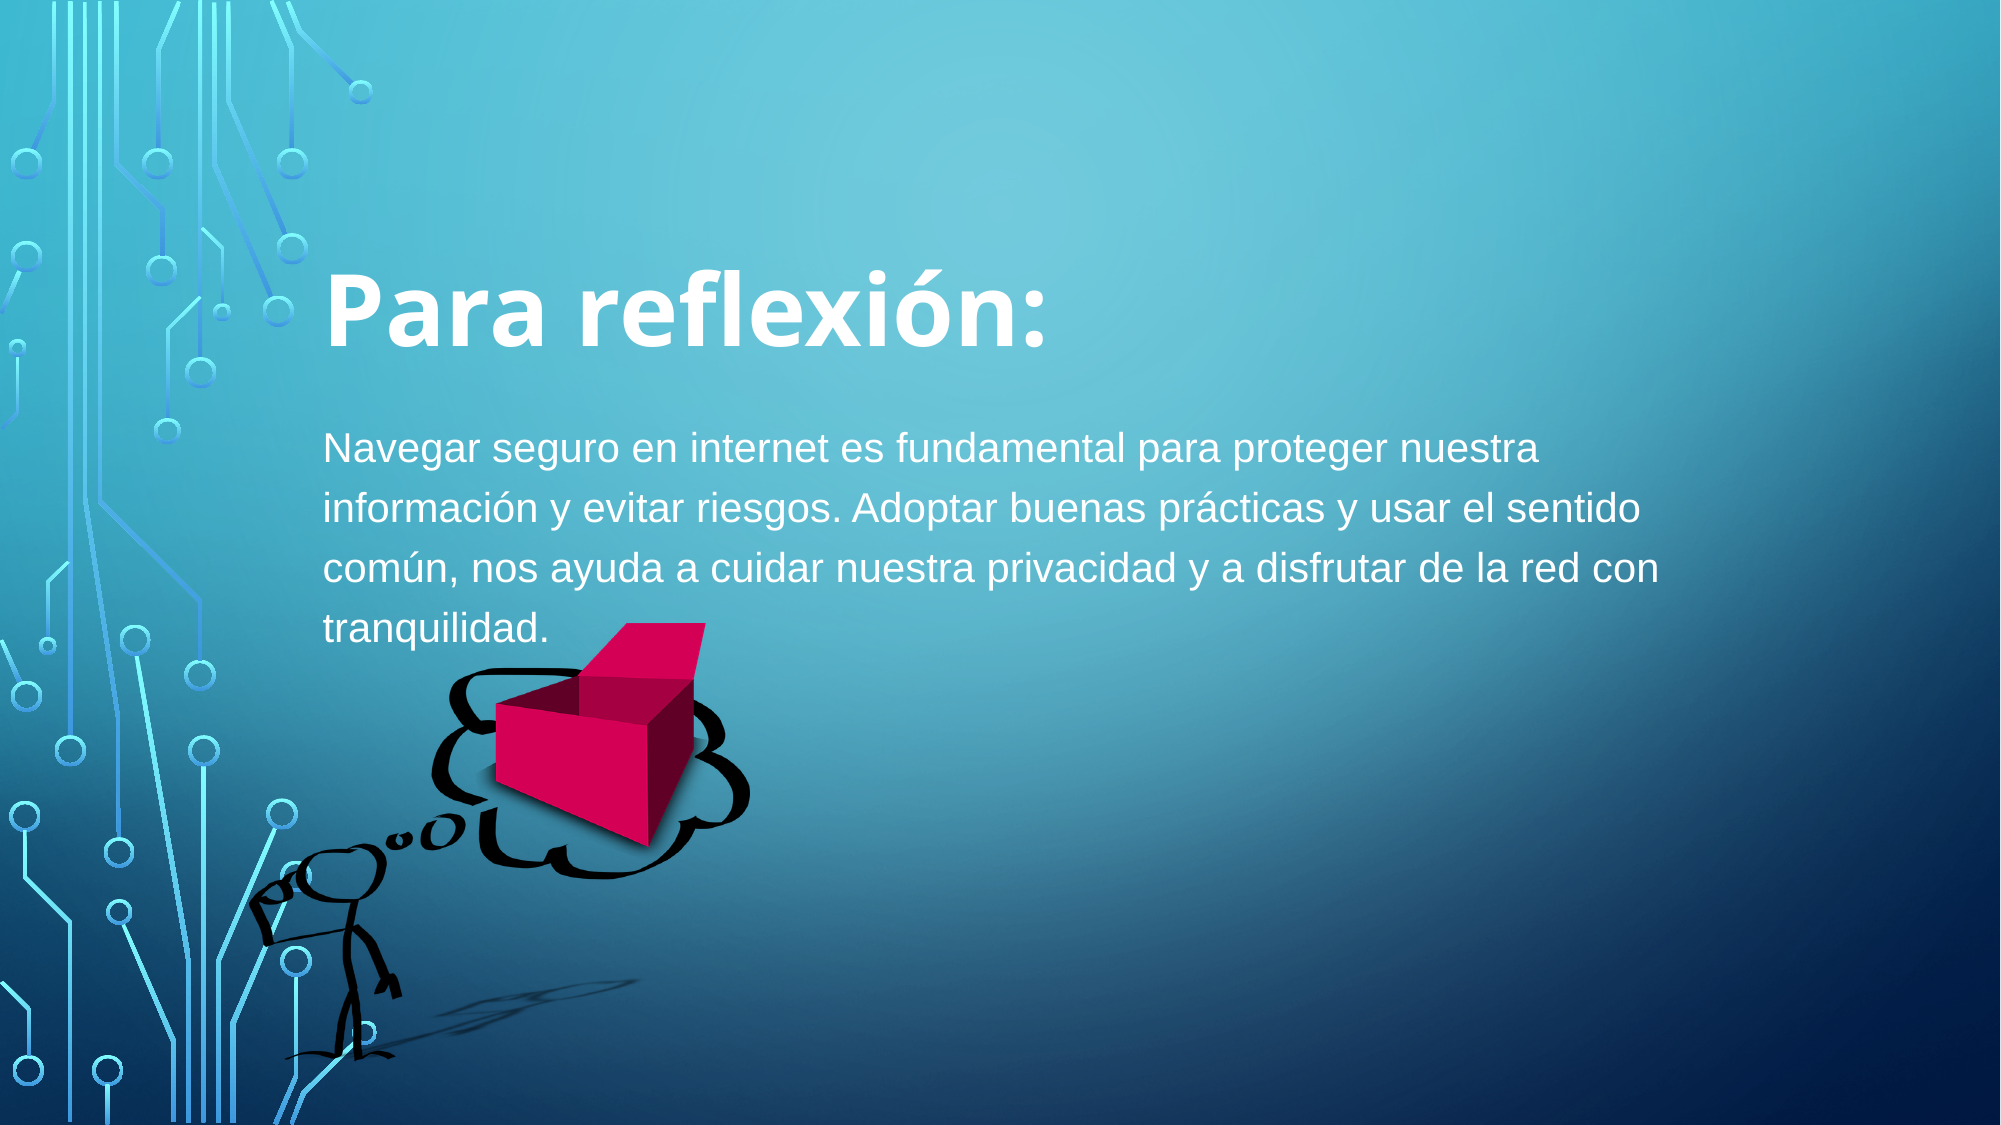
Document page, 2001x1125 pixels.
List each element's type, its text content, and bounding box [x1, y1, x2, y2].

picture [249, 623, 750, 1065]
title Para reflexión: [307, 233, 1750, 376]
subtitle Navegar seguro en internet es fundamental para proteger nuestra información y evitar riesgos. Adoptar buenas prácticas y usar el sentido común, nos ayuda a cuidar nuestra privacidad y a disfrutar de la red con tranquilidad. [307, 403, 1750, 675]
